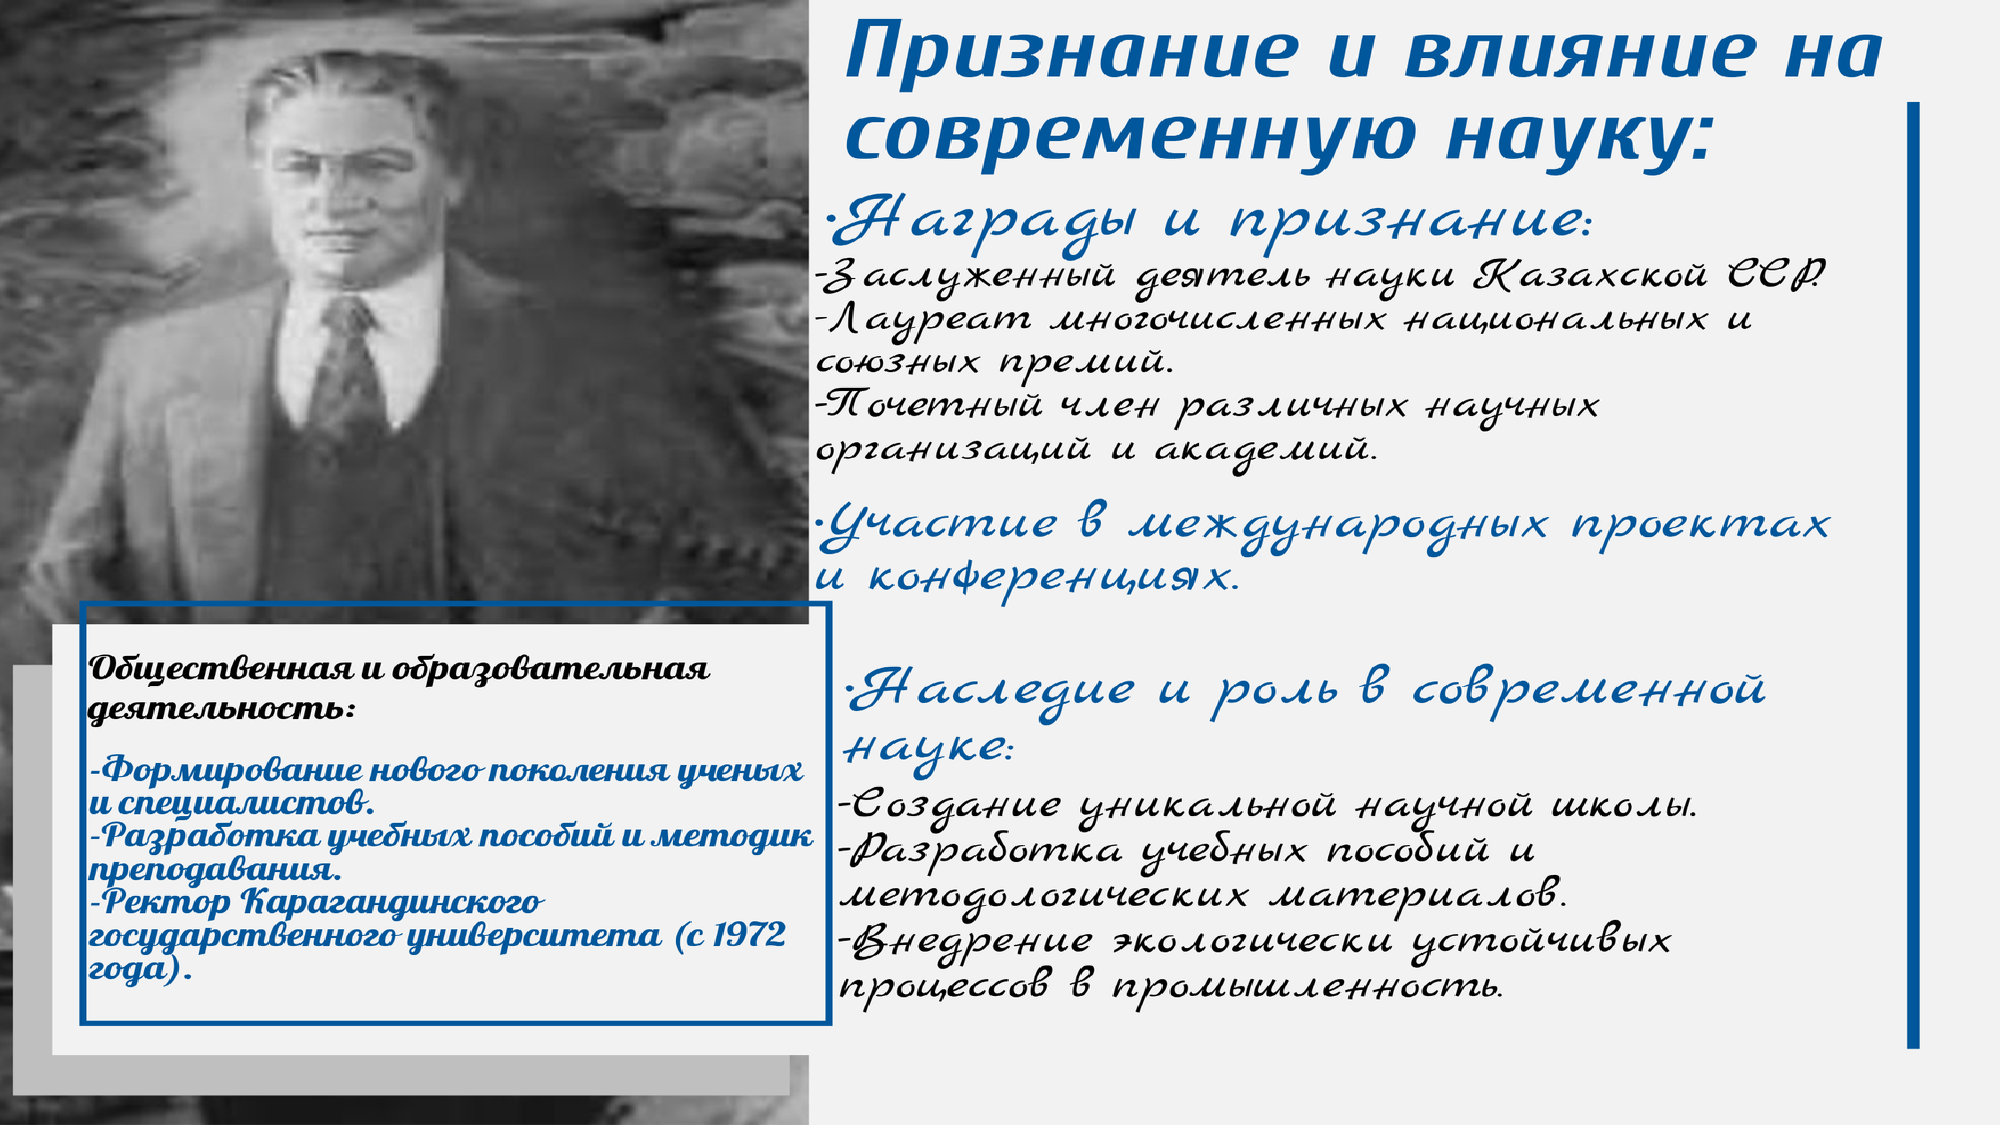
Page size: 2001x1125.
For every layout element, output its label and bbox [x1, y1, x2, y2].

list [0, 0, 2000, 1125]
